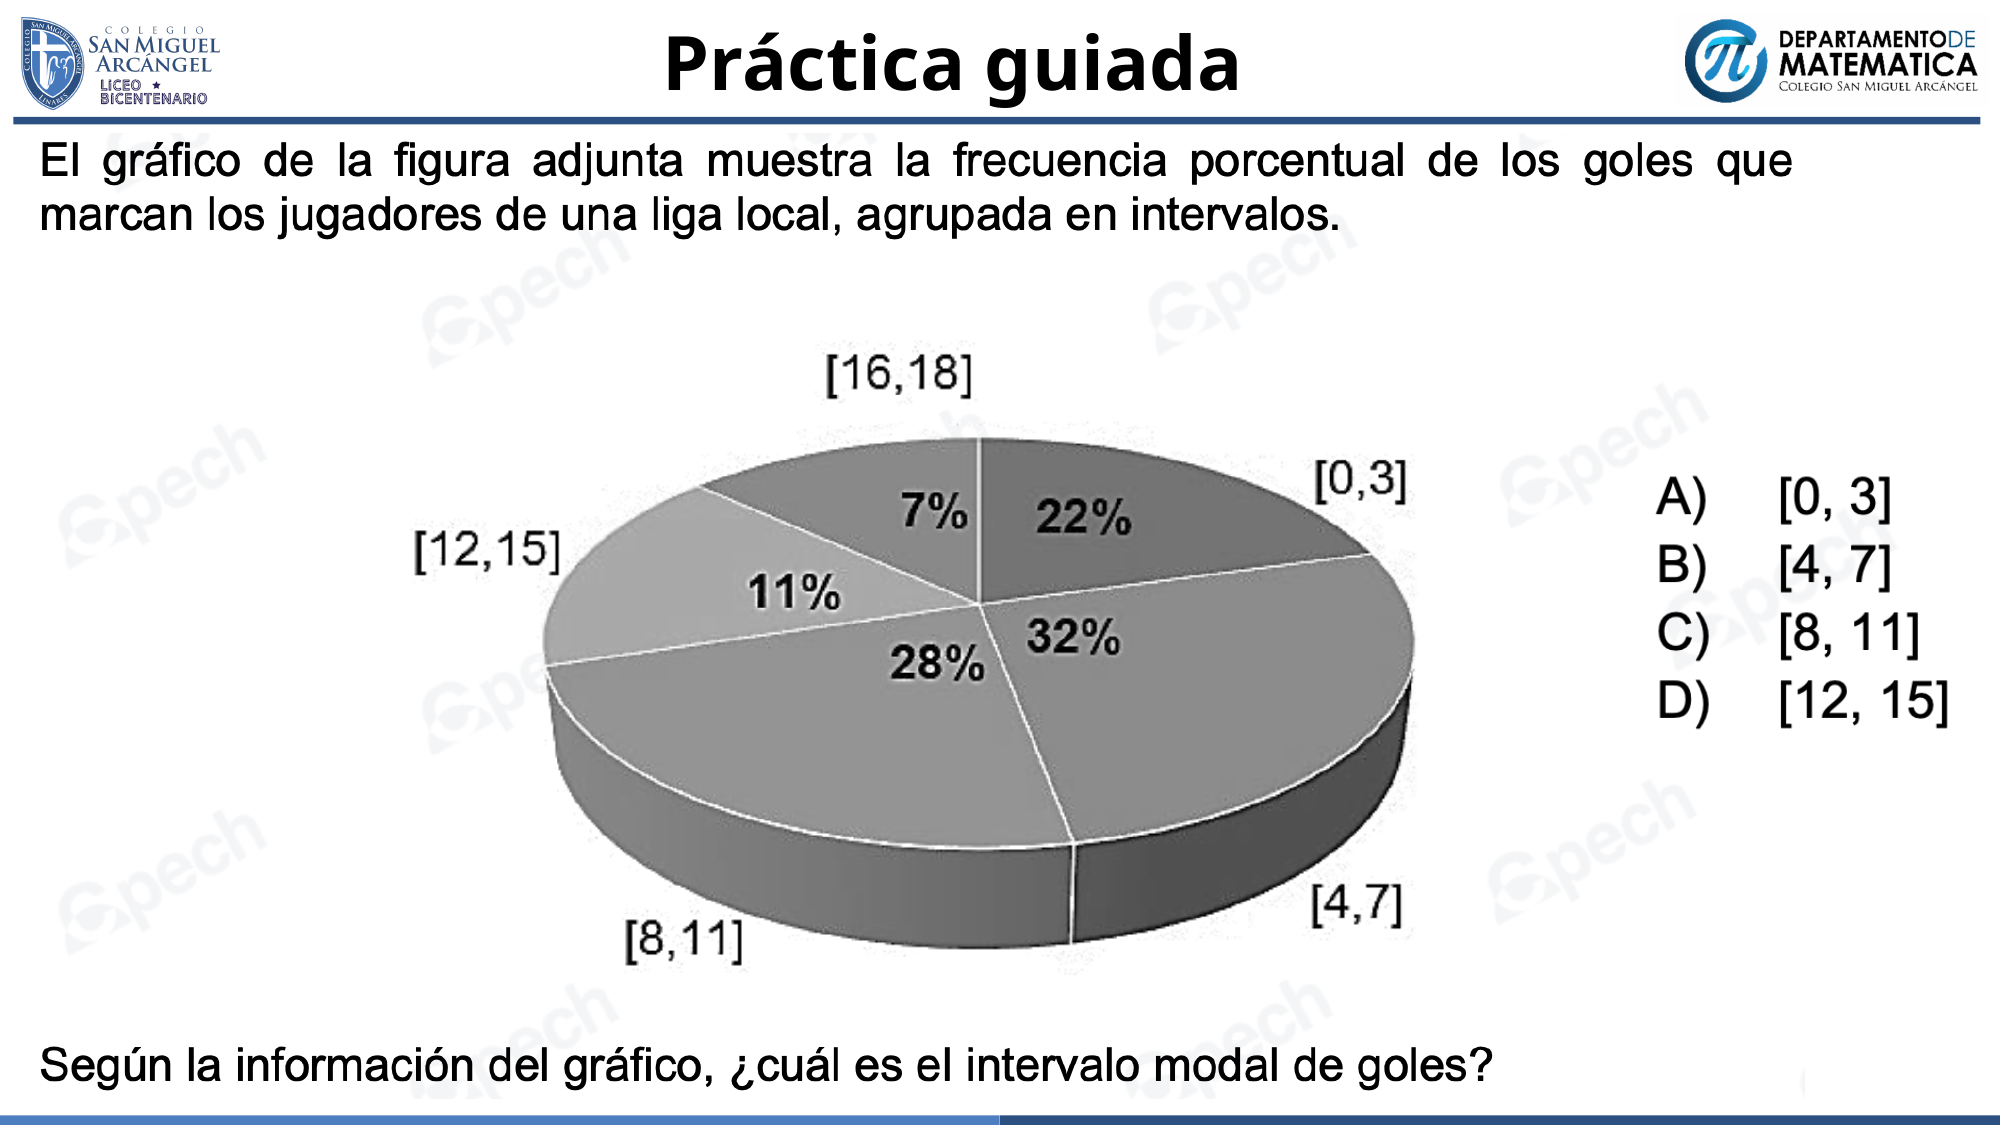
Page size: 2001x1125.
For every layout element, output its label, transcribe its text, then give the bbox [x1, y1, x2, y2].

text_box [0, 1114, 999, 1125]
picture [31, 132, 1963, 1100]
text_box Práctica guiada [247, 7, 1658, 113]
picture [12, 8, 227, 117]
text_box [999, 1114, 2000, 1125]
picture [1675, 14, 1990, 109]
text_box [12, 115, 1982, 126]
